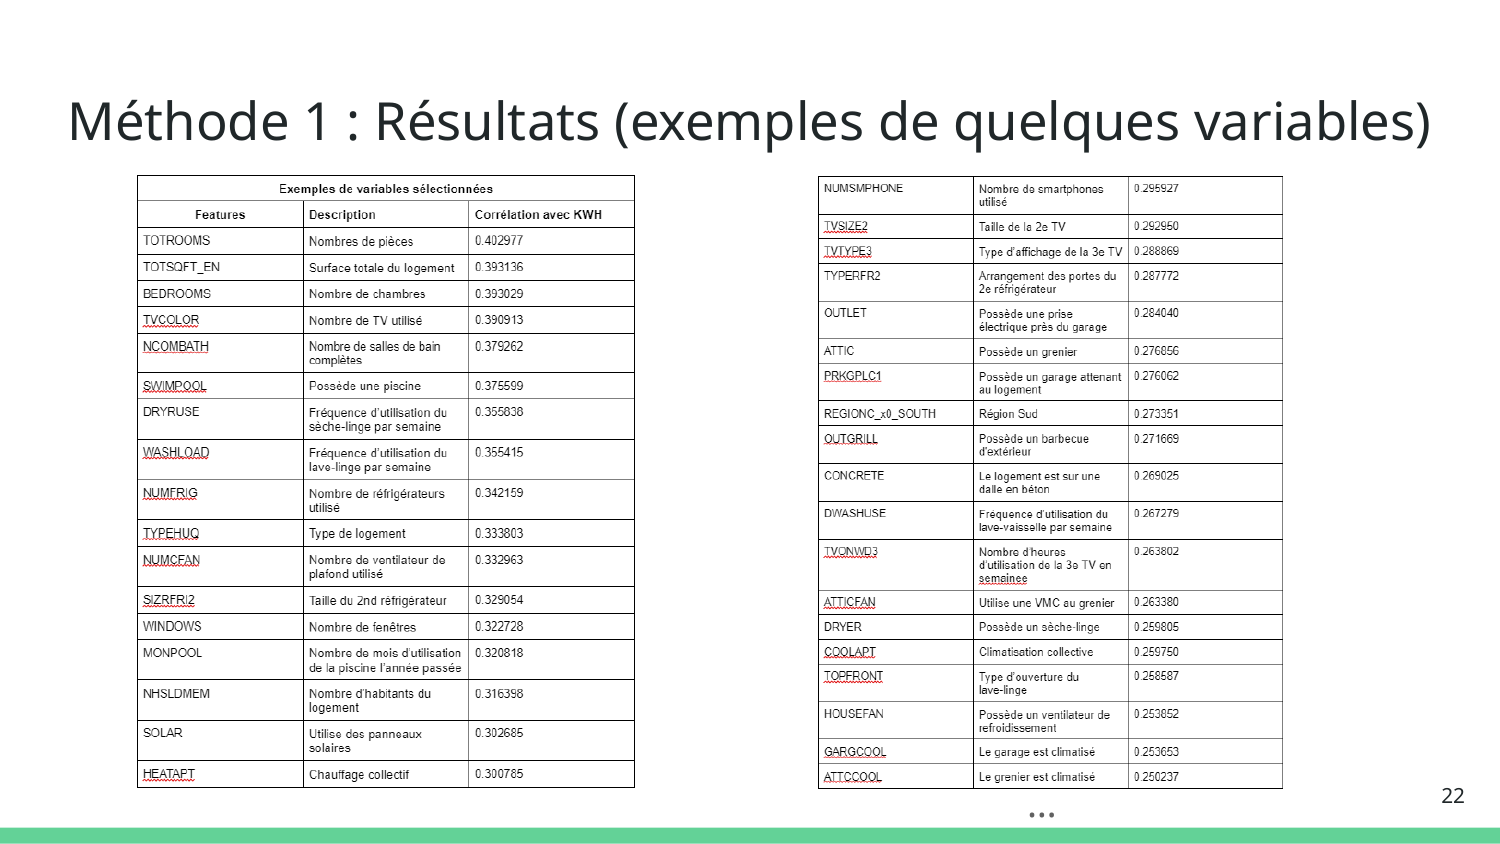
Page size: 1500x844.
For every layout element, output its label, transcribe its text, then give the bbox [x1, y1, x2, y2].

slide_number ‹#› [1389, 764, 1480, 830]
picture [128, 166, 645, 794]
text_box … [881, 803, 1203, 821]
title Méthode 1 : Résultats (exemples de quelques variables) [51, 72, 1449, 167]
picture [809, 166, 1289, 794]
